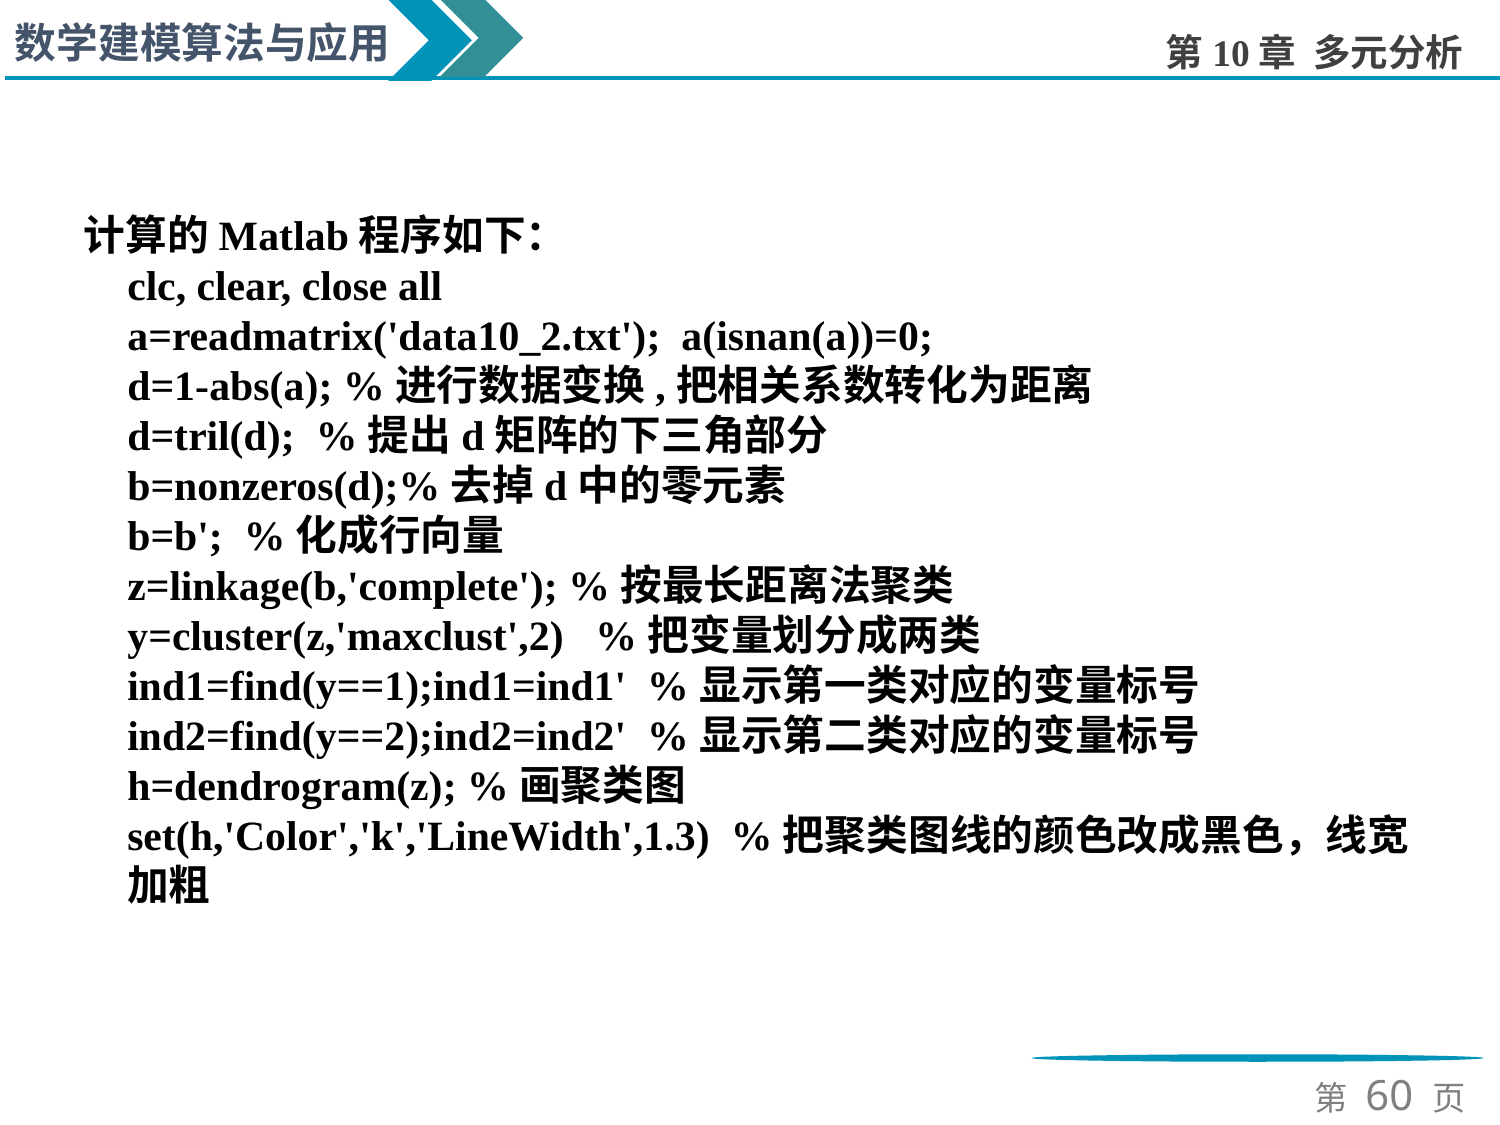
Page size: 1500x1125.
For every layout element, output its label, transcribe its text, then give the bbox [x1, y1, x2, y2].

text_box 计算的Matlab程序如下： clc, clear, close all a=readmatrix('data10_2.txt'); a(isnan(a))=0; d=1-abs(a); %进行数据变换,把相关系数转化为距离 d=tril(d); %提出d矩阵的下三角部分 b=nonzeros(d);%去掉d中的零元素 b=b'; %化成行向量 z=linkage(b,'complete'); %按最长距离法聚类 y=cluster(z,'maxclust',2) %把变量划分成两类 ind1=find(y==1);ind1=ind1' %显示第一类对应的变量标号 ind2=find(y==2);ind2=ind2' %显示第二类对应的变量标号 h=dendrogram(z); %画聚类图 set(h,'Color','k','LineWidth',1.3) %把聚类图线的颜色改成黑色，线宽加粗 [68, 201, 1432, 917]
